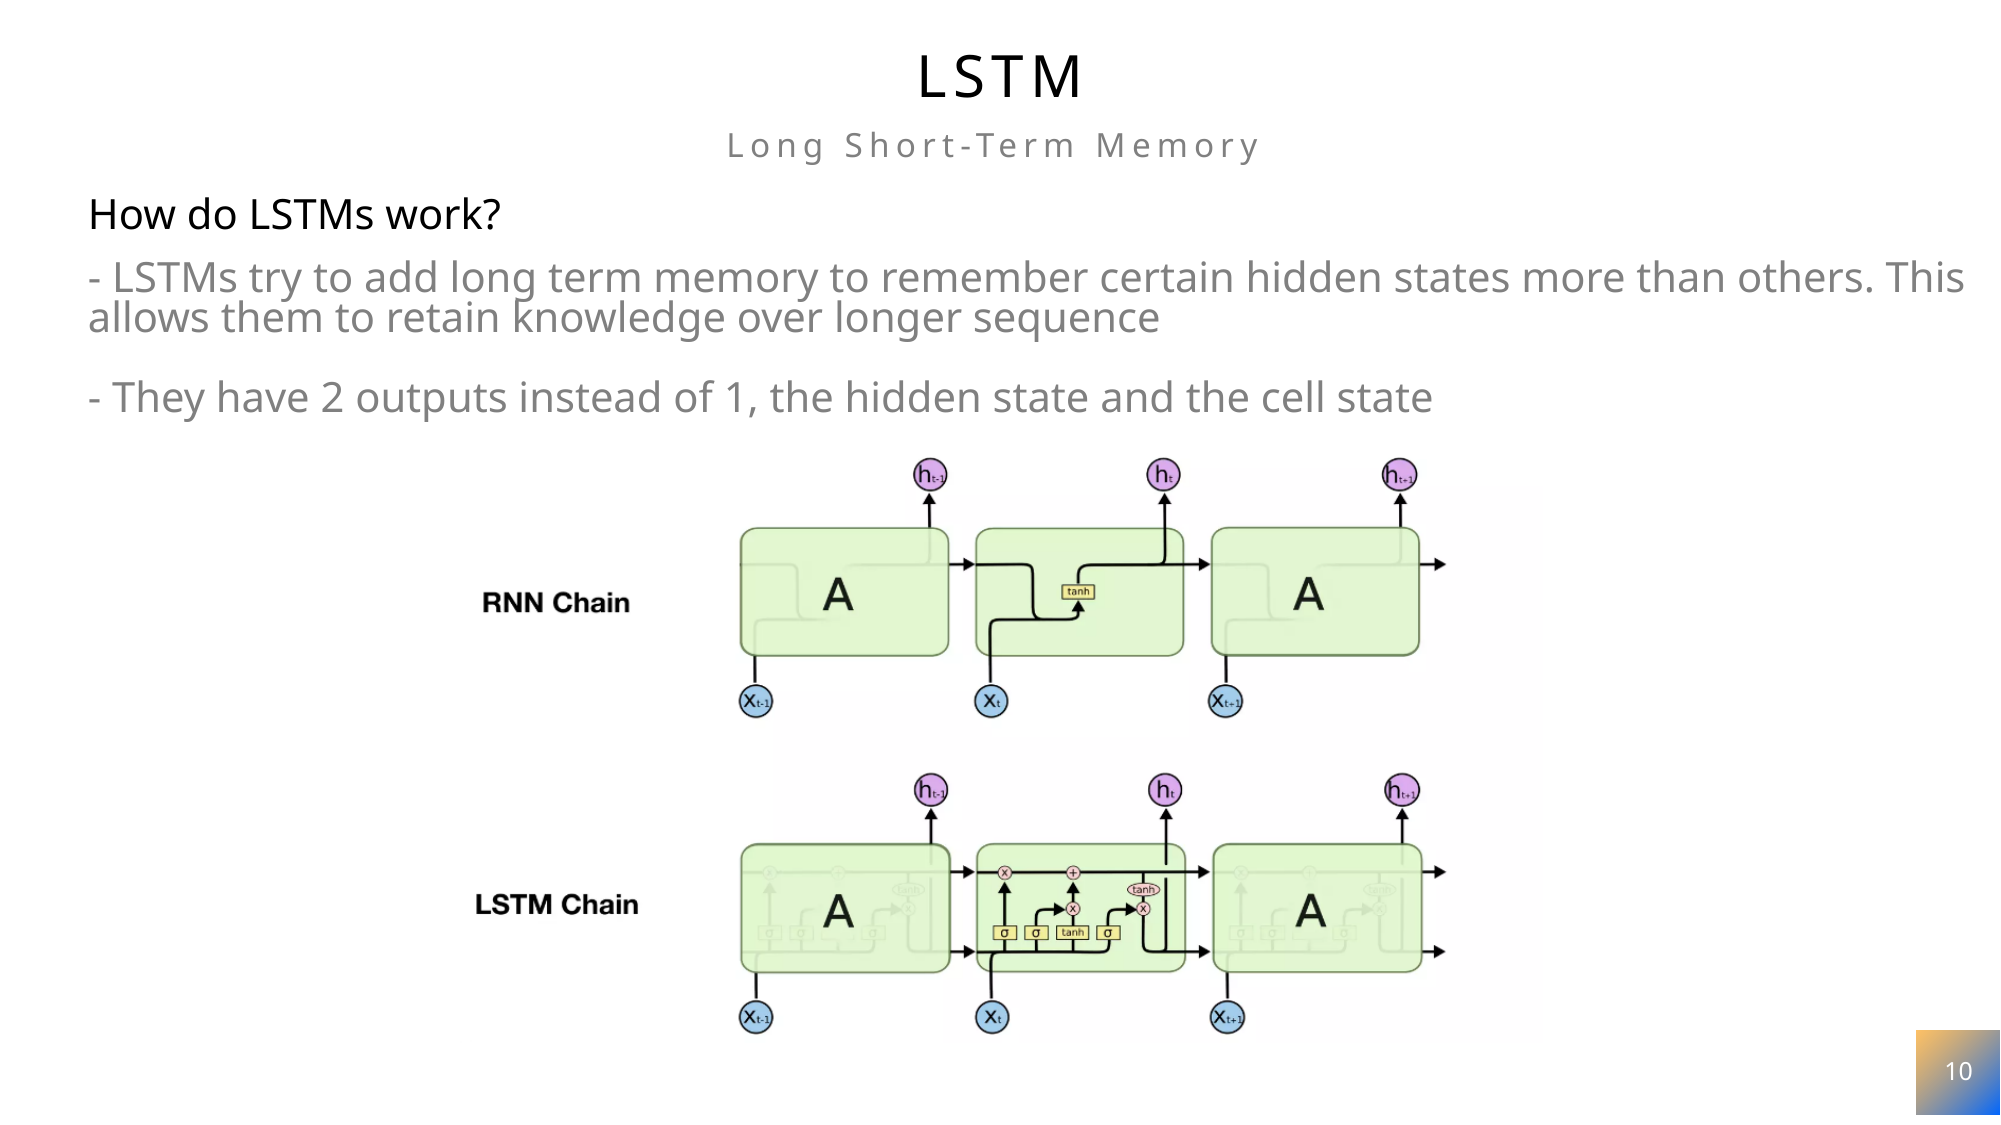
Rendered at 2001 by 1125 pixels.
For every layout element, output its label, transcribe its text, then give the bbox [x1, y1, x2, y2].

picture [456, 452, 1543, 1043]
text_box LSTM [376, 31, 1624, 117]
text_box Long Short-Term Memory [376, 117, 1624, 172]
text_box - LSTMs try to add long term memory to remember certain hidden states more than others. This allows them to retain knowledge over longer sequence - They have 2 outputs instead of 1, the hidden state and the cell state [73, 252, 1988, 428]
text_box How do LSTMs work? [73, 180, 762, 245]
slide_number 10 [1916, 1042, 1988, 1103]
